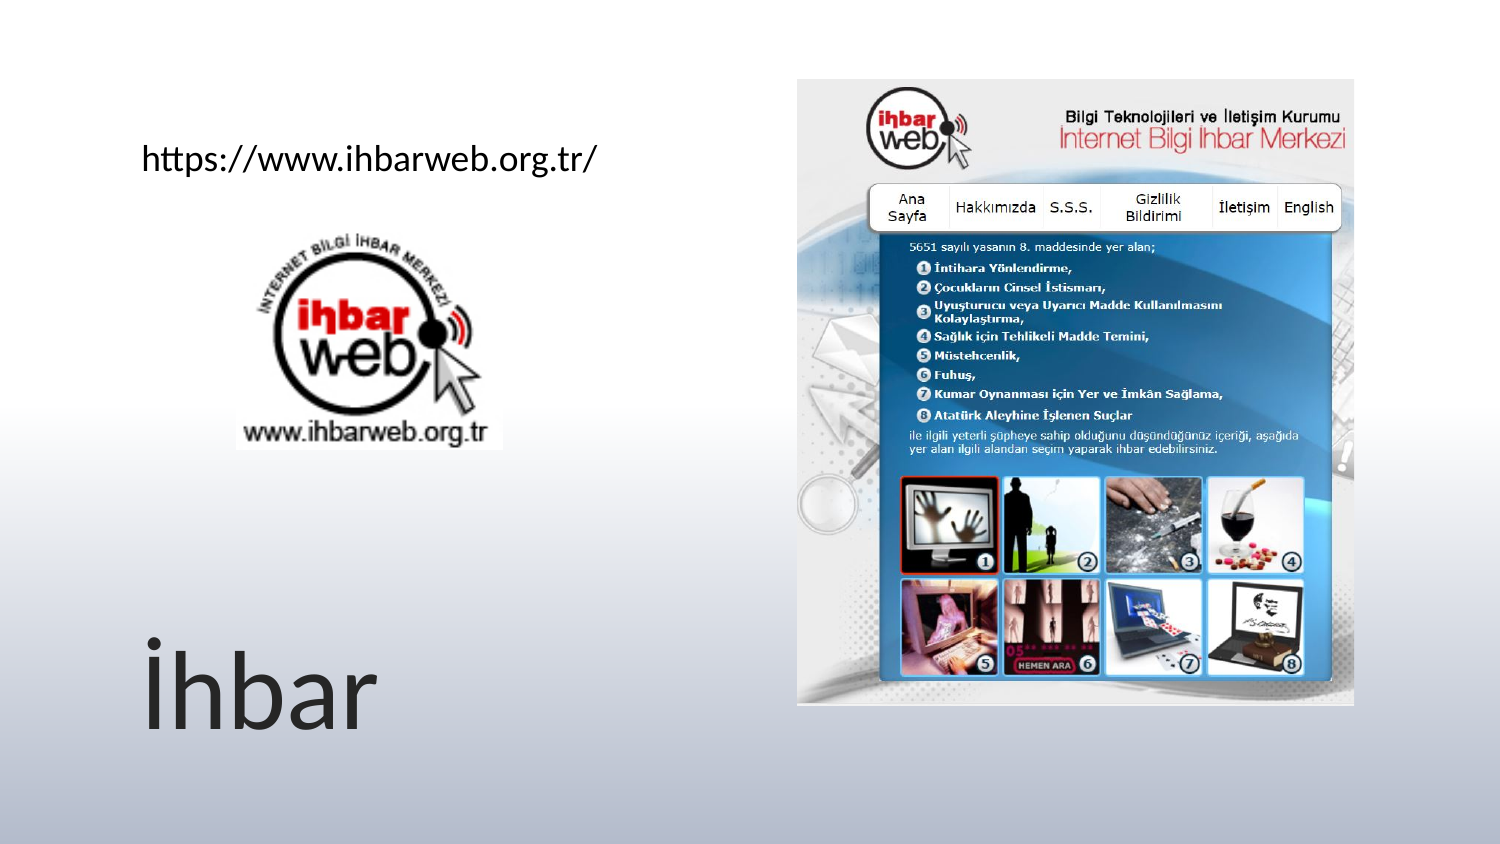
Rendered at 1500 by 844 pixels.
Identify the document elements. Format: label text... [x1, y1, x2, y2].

text_box https://www.ihbarweb.org.tr/ [126, 126, 613, 187]
picture [235, 232, 504, 451]
picture [796, 78, 1355, 707]
title İhbar [125, 562, 1238, 760]
